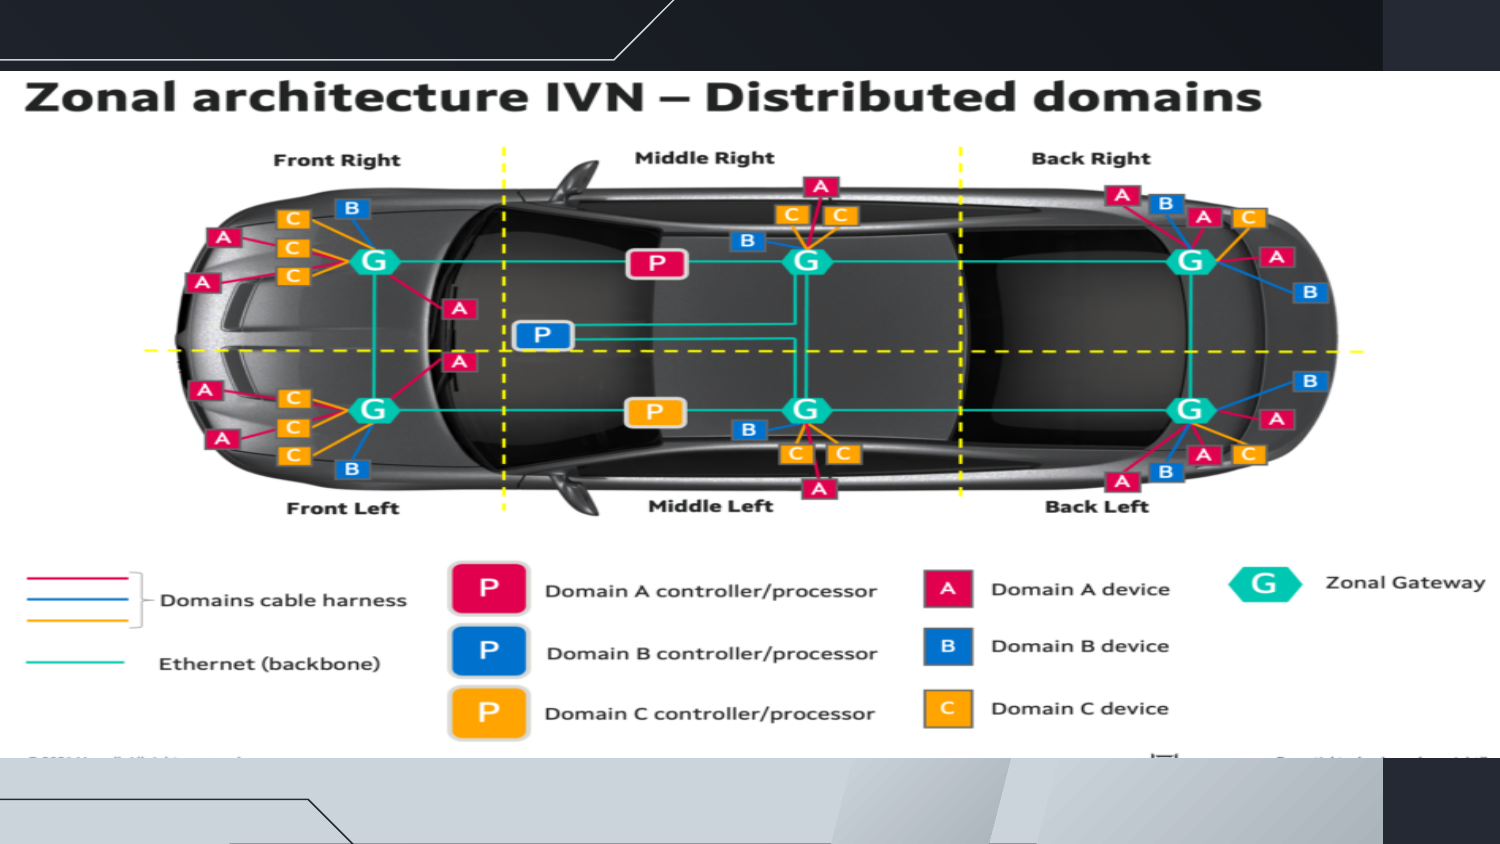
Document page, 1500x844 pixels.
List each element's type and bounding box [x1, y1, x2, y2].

picture [0, 71, 1500, 758]
